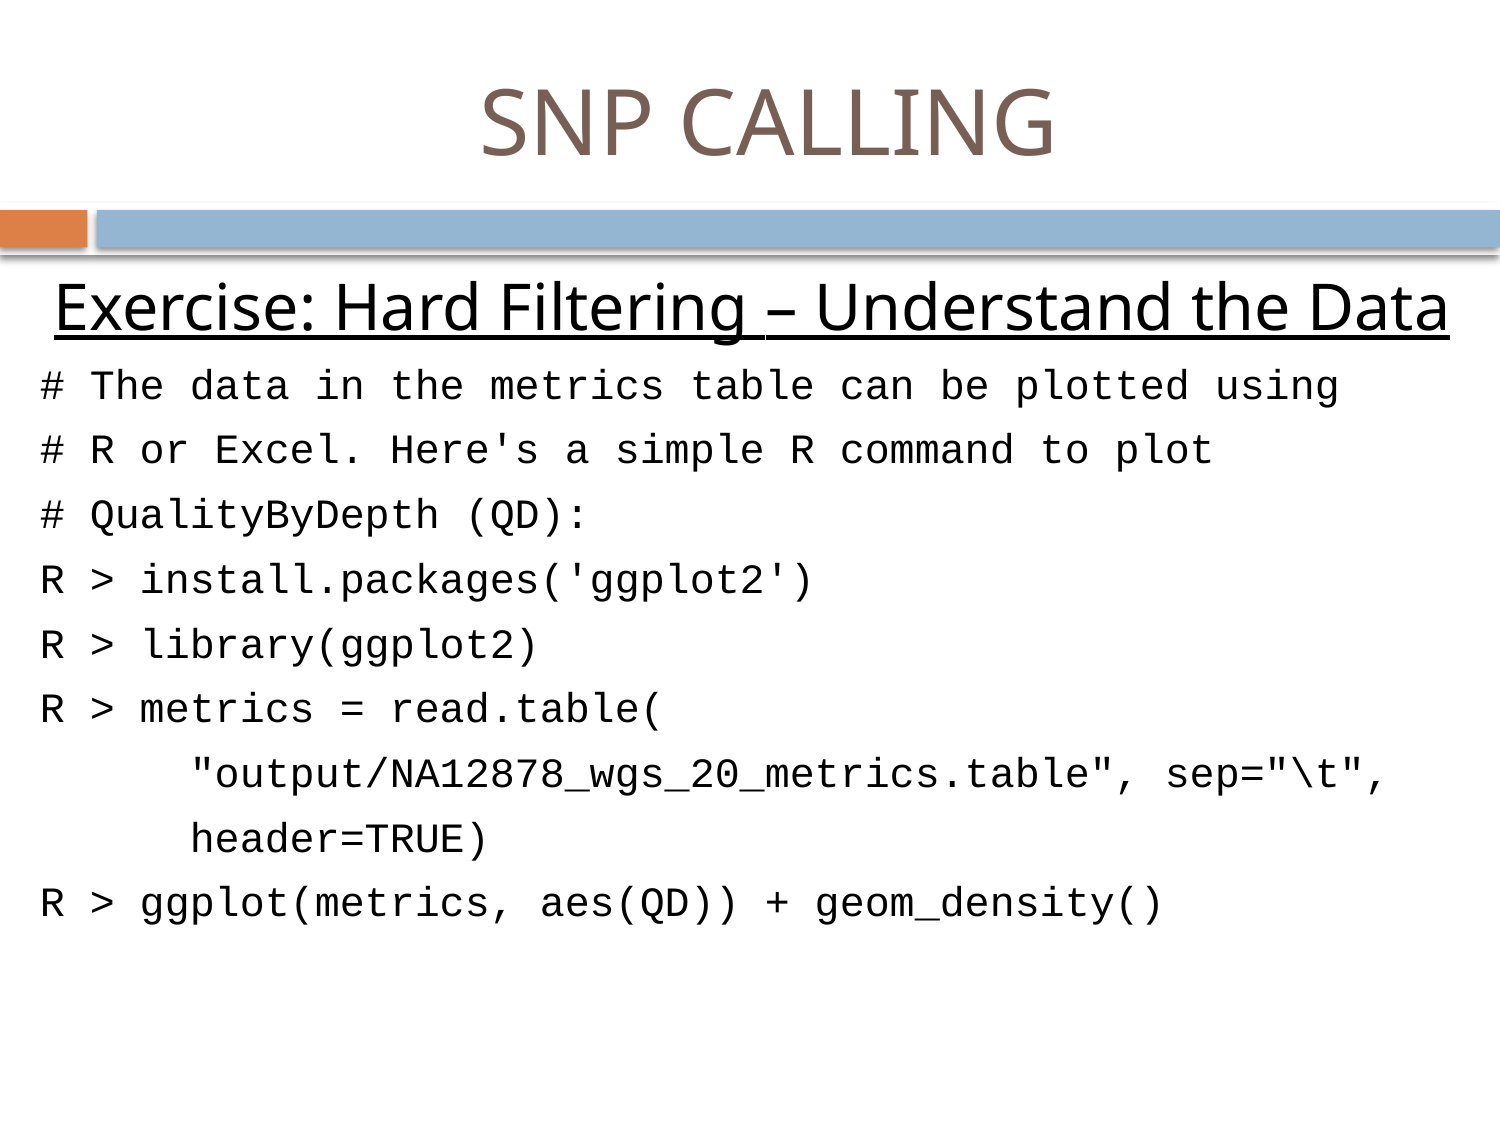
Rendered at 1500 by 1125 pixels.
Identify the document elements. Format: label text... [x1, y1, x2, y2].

title SNP CALLING [100, 37, 1438, 200]
list Exercise: Hard Filtering – Understand the Data # The data in the metrics table can be plotted using # R or Excel. Here's a simple R command to plot # QualityByDepth (QD): R > install.packages('ggplot2') R > library(ggplot2) R > metrics = read.table( "output/NA12878_wgs_20_metrics.table", sep="\t", header=TRUE) R > ggplot(metrics, aes(QD)) + geom_density() [24, 258, 1480, 1105]
